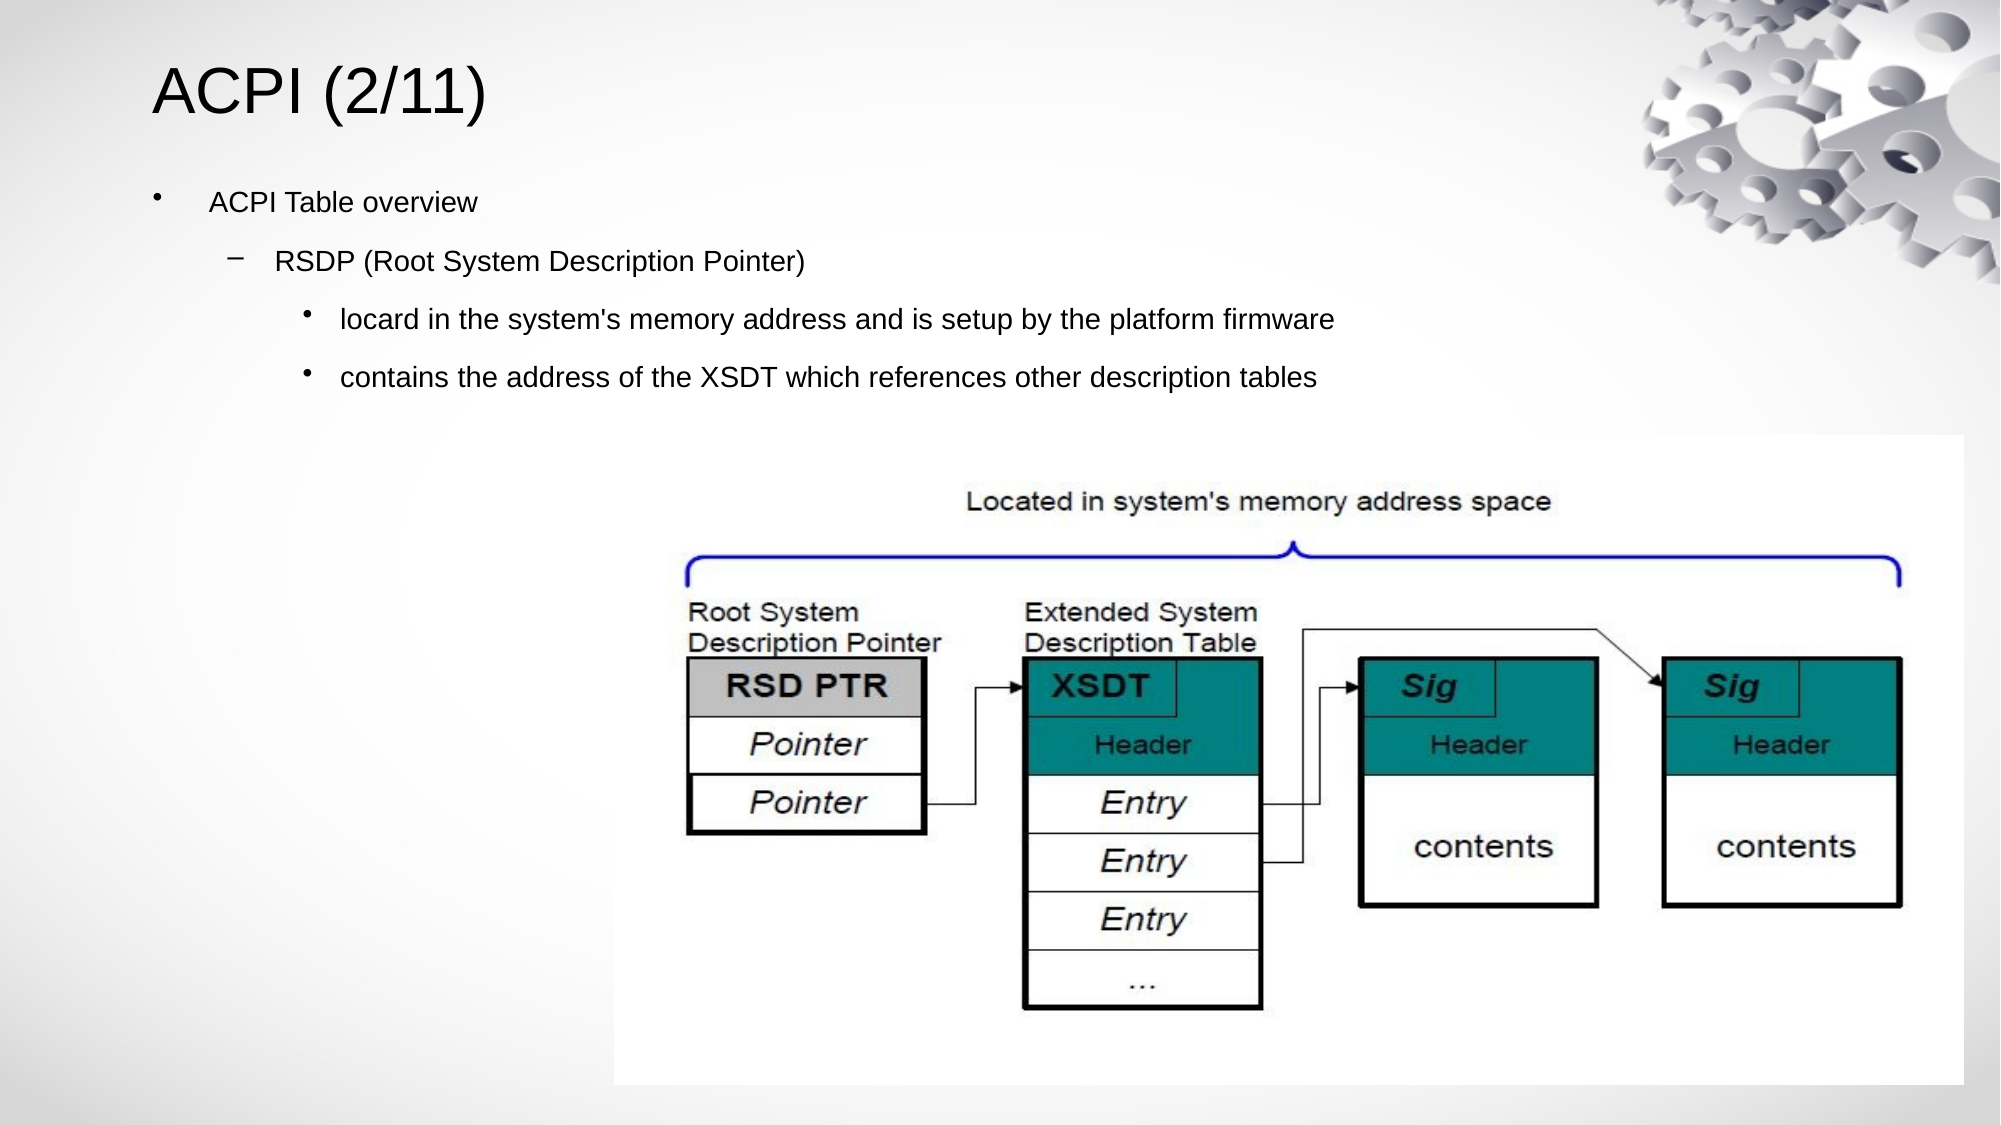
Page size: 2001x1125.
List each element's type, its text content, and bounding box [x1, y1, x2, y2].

picture [0, 0, 2000, 1125]
list ACPI Table overview RSDP (Root System Description Pointer) locard in the system's memory address and is setup by the platform firmware contains the address of the XSDT which references other description tables [137, 158, 1926, 587]
title ACPI (2/11) [137, 39, 1863, 135]
